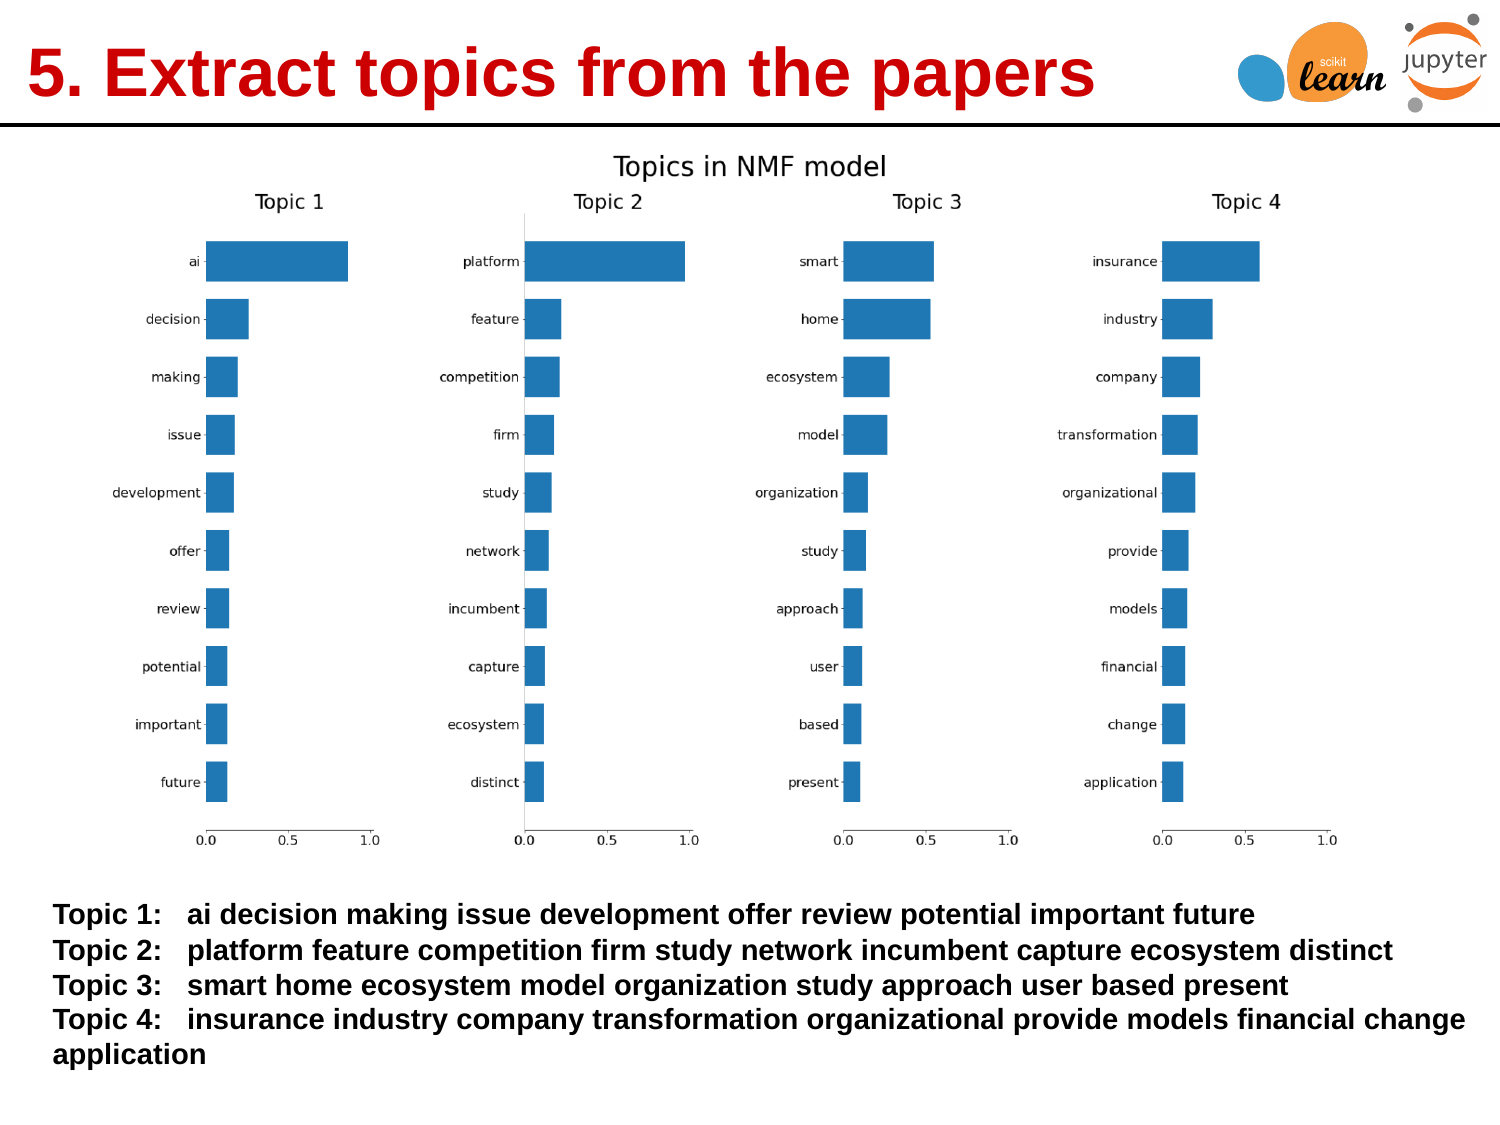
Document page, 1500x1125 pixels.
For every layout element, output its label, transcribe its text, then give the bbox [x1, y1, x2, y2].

picture [1237, 22, 1386, 103]
picture [1401, 12, 1488, 113]
text_box Topic 1: ai decision making issue development offer review potential important future Topic 2: platform feature competition firm study network incumbent capture ecosystem distinct Topic 3: smart home ecosystem model organization study approach user based present Topic 4: insurance industry company transformation organizational provide models financial change application [37, 880, 1488, 1086]
picture [24, 140, 1476, 866]
title 5. Extract topics from the papers [12, 12, 1500, 123]
